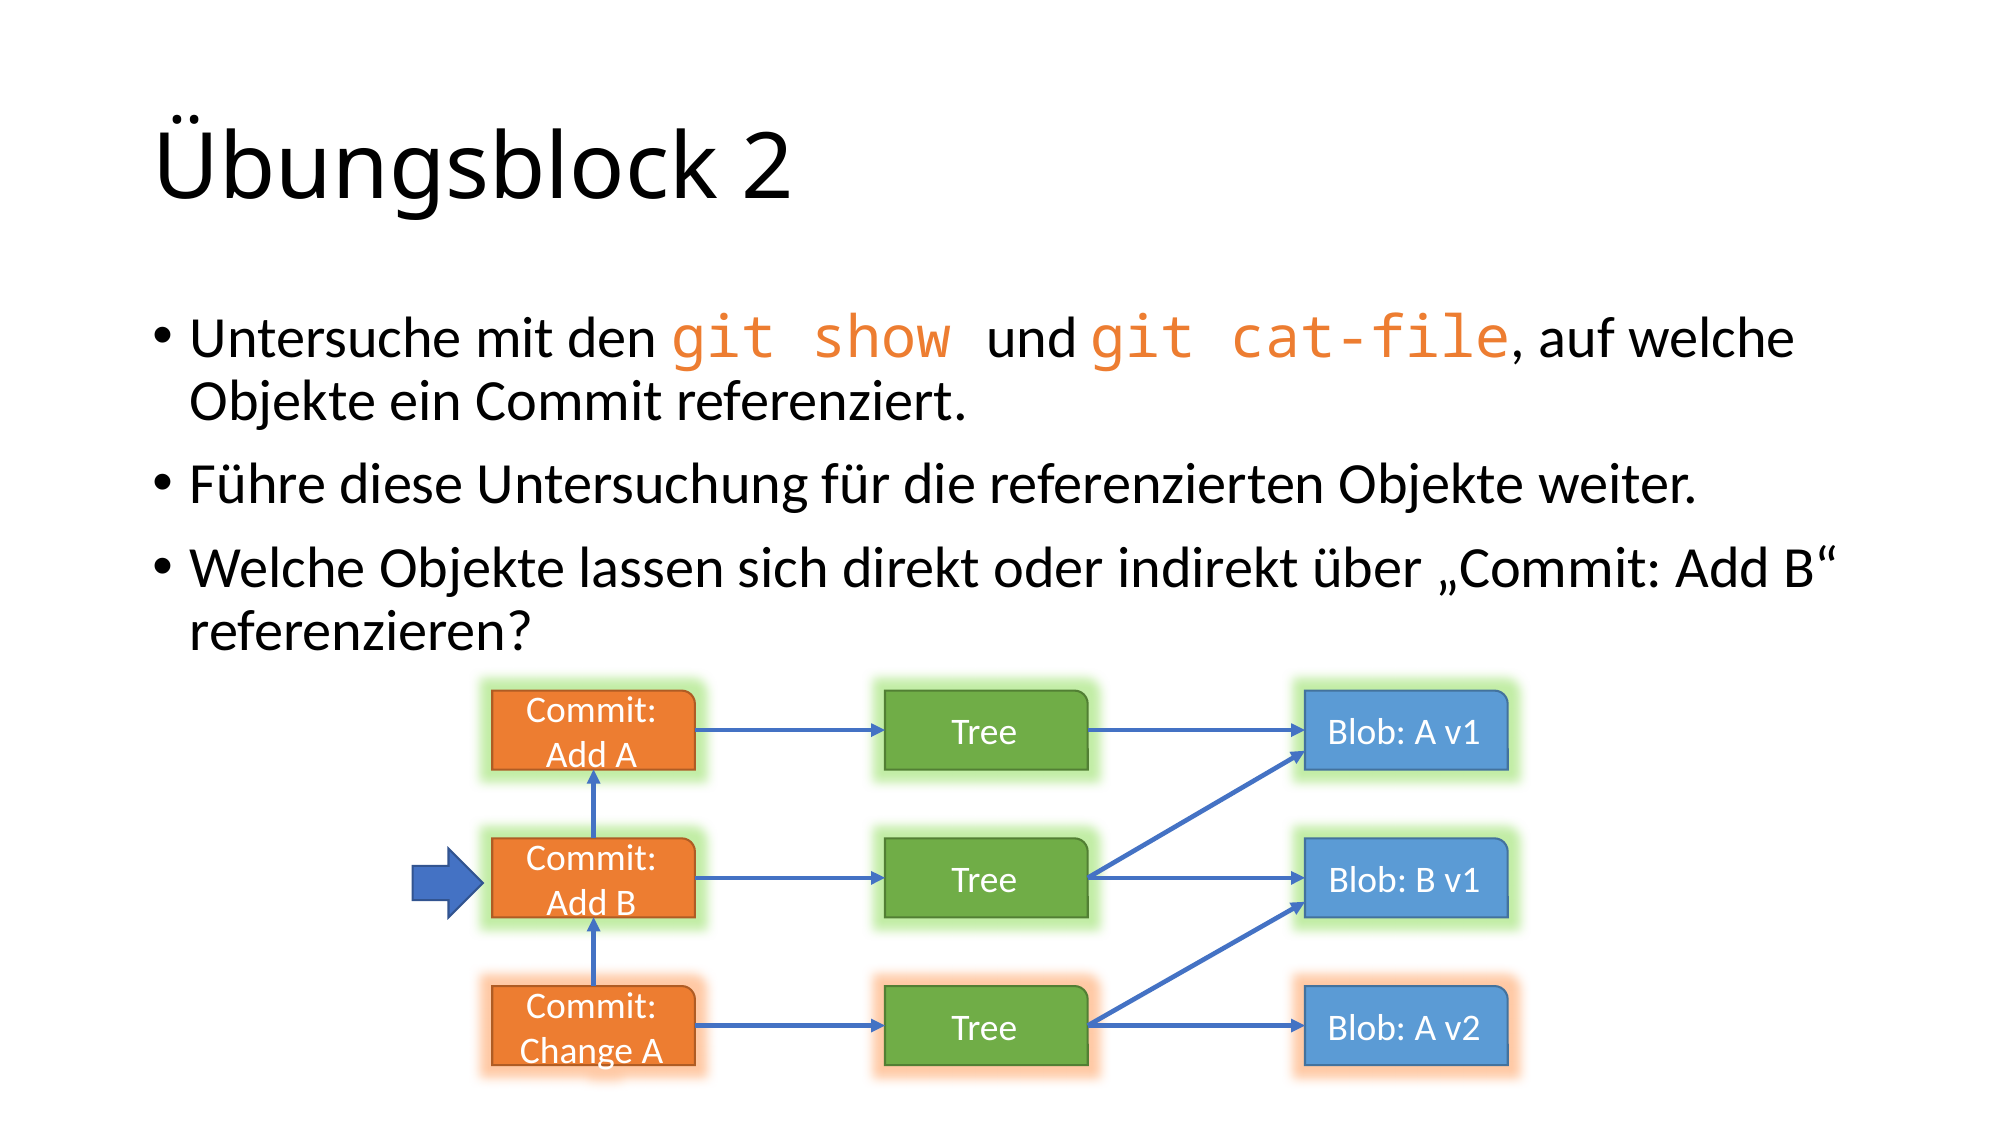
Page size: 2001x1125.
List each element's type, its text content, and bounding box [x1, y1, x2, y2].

title Übungsblock 2 [137, 59, 1863, 278]
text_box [492, 690, 1508, 1065]
text_box [411, 846, 485, 920]
list Untersuche mit den git show und git cat-file, auf welche Objekte ein Commit referenziert. Führe diese Untersuchung für die referenzierten Objekte weiter. Welche Objekte lassen sich direkt oder indirekt über „Commit: Add B“ referenzieren? [137, 299, 1863, 1014]
